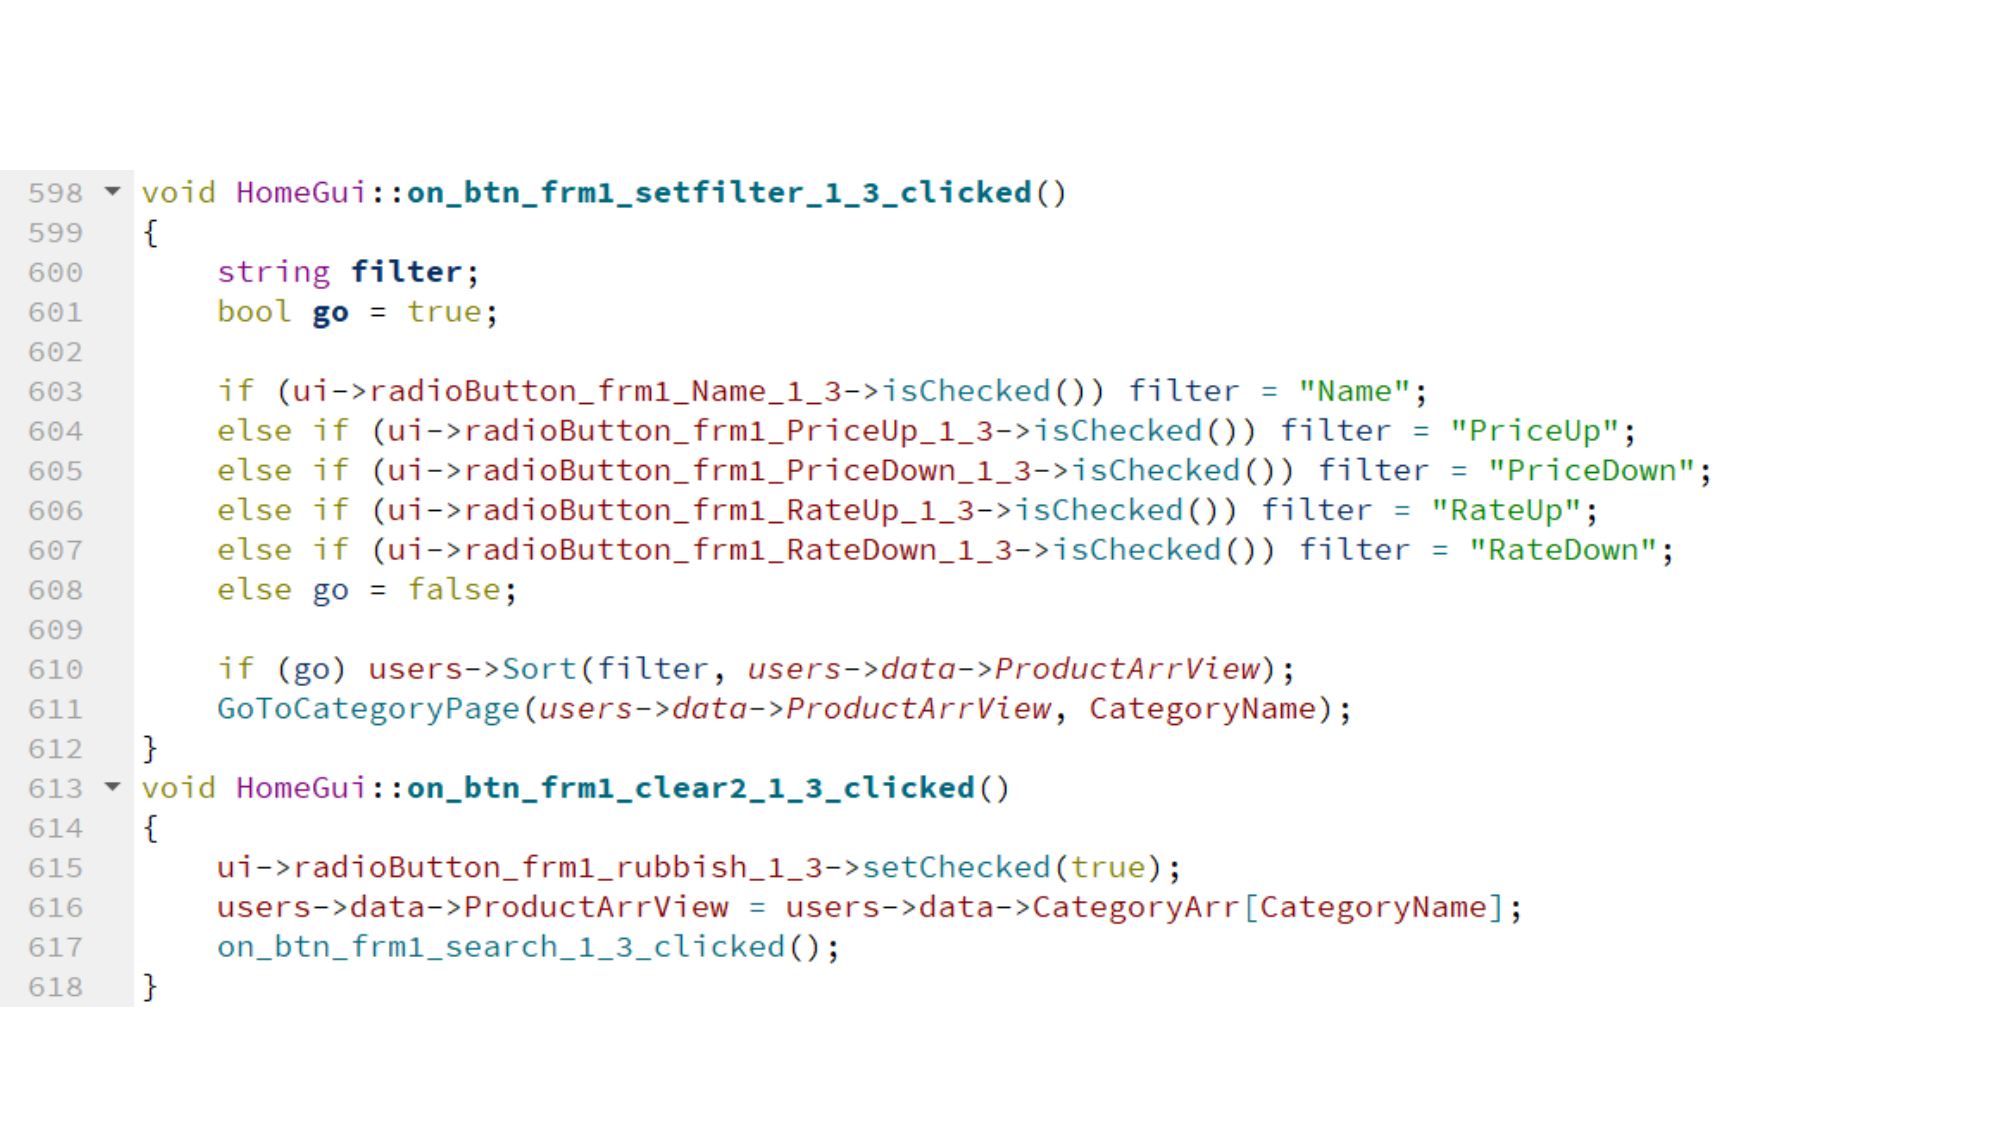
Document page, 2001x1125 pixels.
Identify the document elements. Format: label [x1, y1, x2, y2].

picture [0, 170, 2000, 1007]
